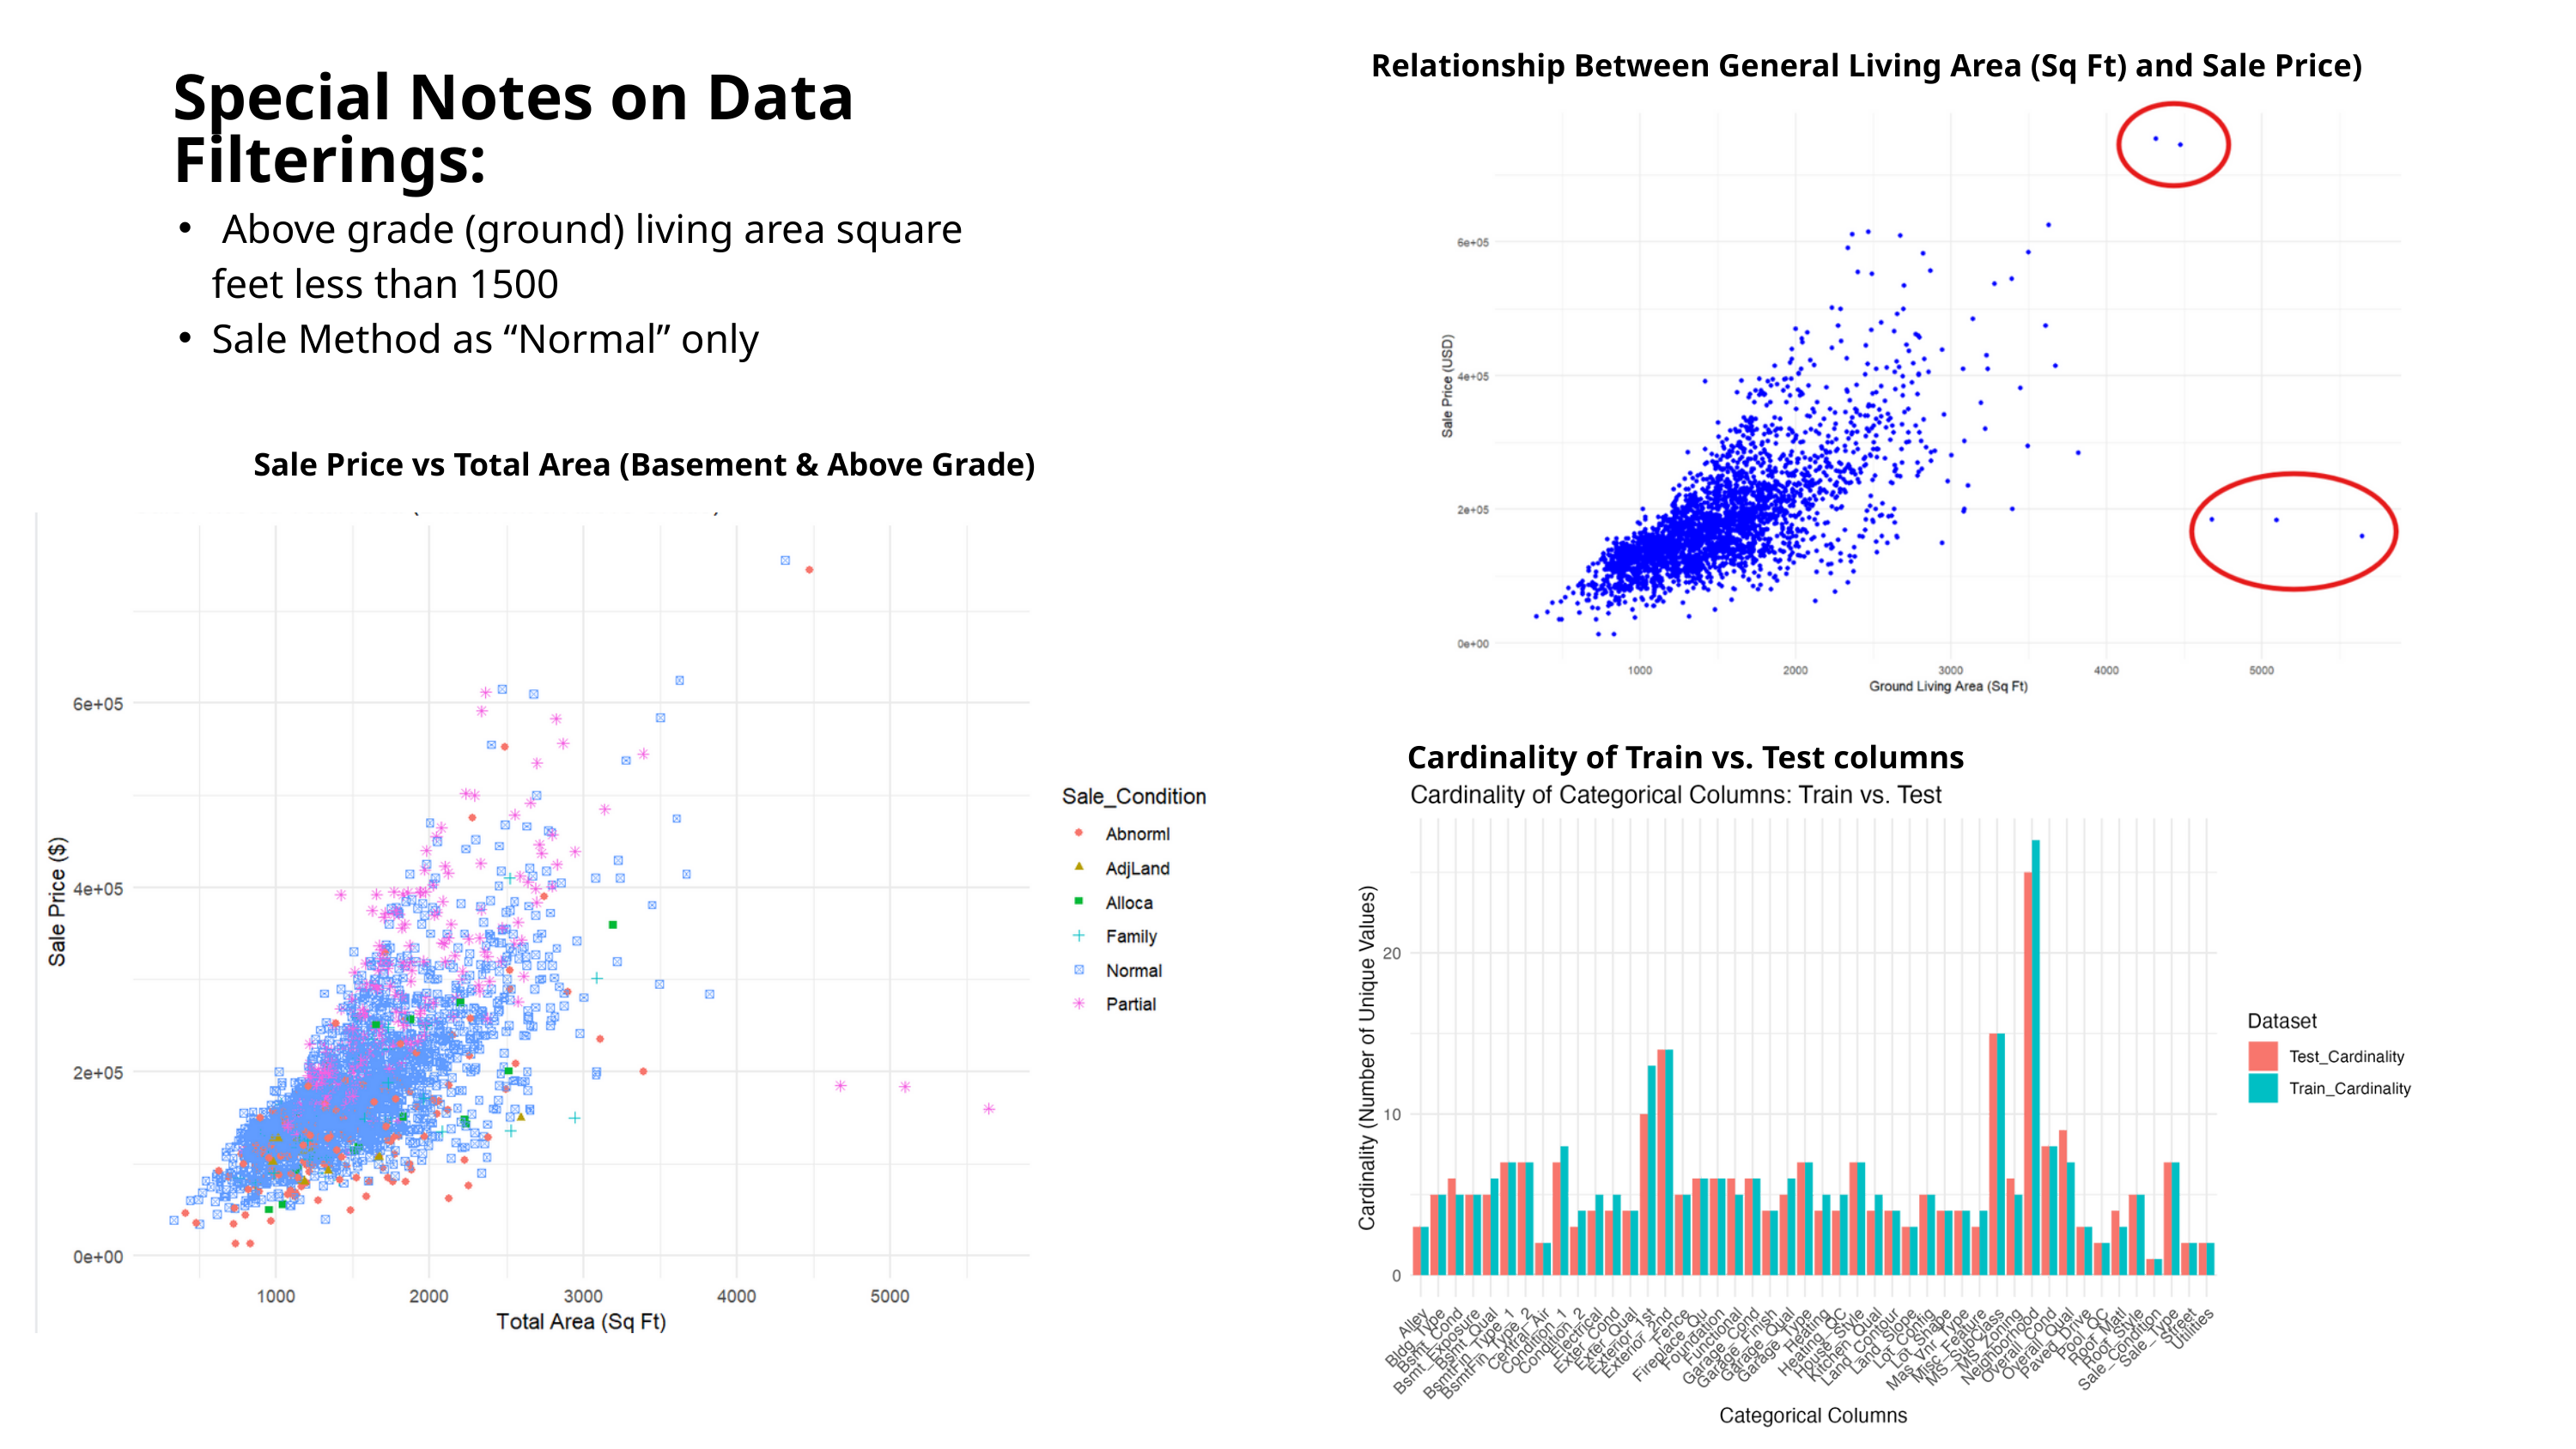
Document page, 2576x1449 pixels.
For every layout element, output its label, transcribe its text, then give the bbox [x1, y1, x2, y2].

text_box Cardinality of Train vs. Test columns [1406, 743, 2534, 775]
text_box [1406, 84, 2402, 696]
text_box [1349, 775, 2432, 1437]
text_box Sale Price vs Total Area (Basement & Above Grade) [76, 451, 1213, 483]
text_box Above grade (ground) living area square feet less than 1500 Sale Method as “Normal” only [144, 196, 972, 361]
text_box Special Notes on Data Filterings: [173, 69, 1144, 258]
text_box [34, 512, 1213, 1333]
text_box Relationship Between General Living Area (Sq Ft) and Sale Price) [1304, 52, 2432, 84]
